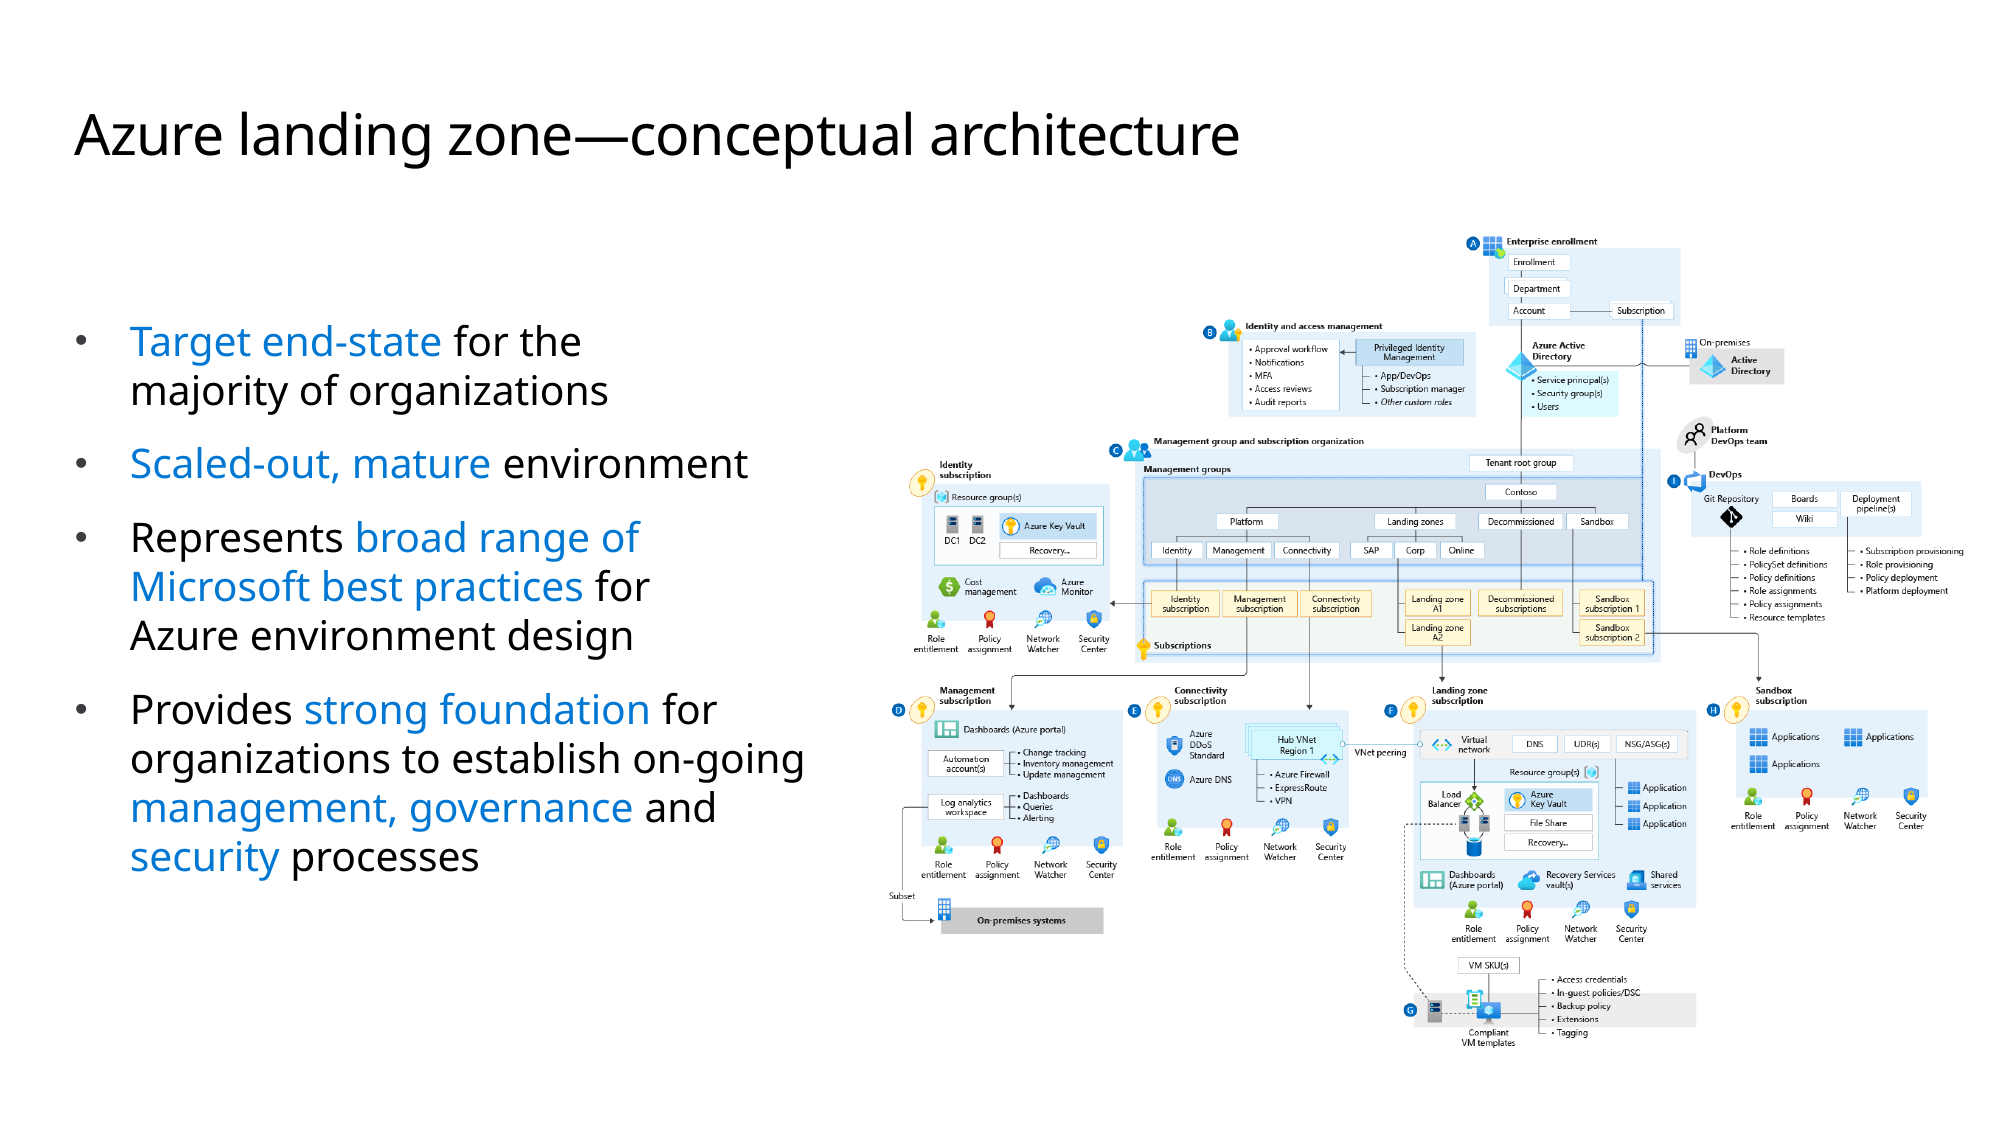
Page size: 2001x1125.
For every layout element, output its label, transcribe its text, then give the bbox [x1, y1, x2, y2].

title Azure landing zone—conceptual architecture [74, 101, 1930, 168]
list Target end-state for the majority of organizations Scaled-out, mature environment Represents broad range of Microsoft best practices for Azure environment design Provides strong foundation for organizations to establish on-going management, governance and security processes [74, 315, 834, 961]
picture [888, 236, 1964, 1051]
